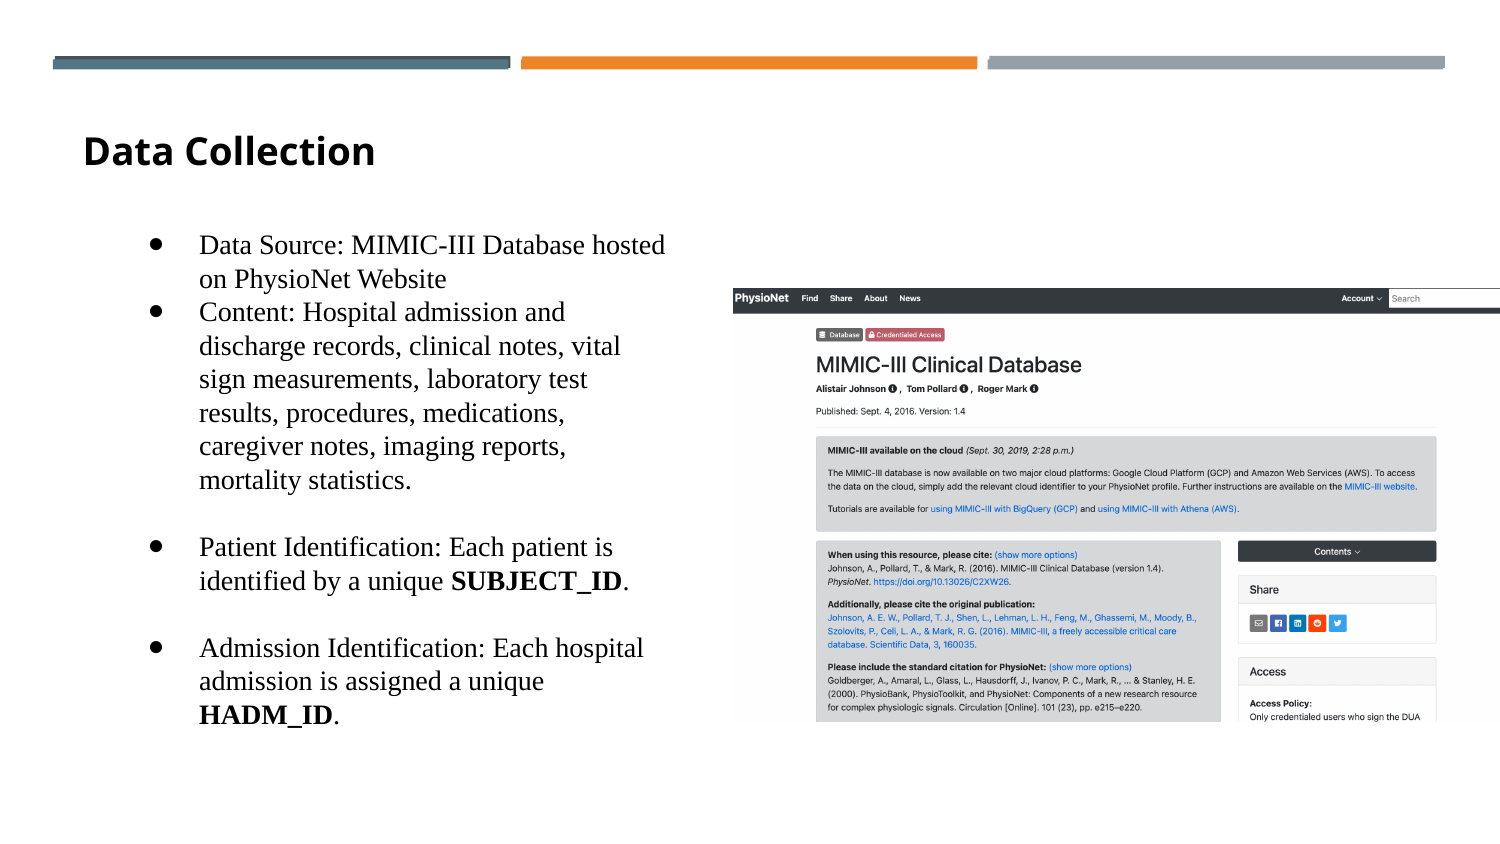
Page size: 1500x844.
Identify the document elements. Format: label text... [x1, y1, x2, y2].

title Data Collection [71, 86, 1429, 179]
text_box Data Source: MIMIC-III Database hosted on PhysioNet Website Content: Hospital admission and discharge records, clinical notes, vital sign measurements, laboratory test results, procedures, medications, caregiver notes, imaging reports, mortality statistics. Patient Identification: Each patient is identified by a unique SUBJECT_ID. Admission Identification: Each hospital admission is assigned a unique HADM_ID. [109, 209, 684, 801]
picture [733, 288, 1500, 722]
